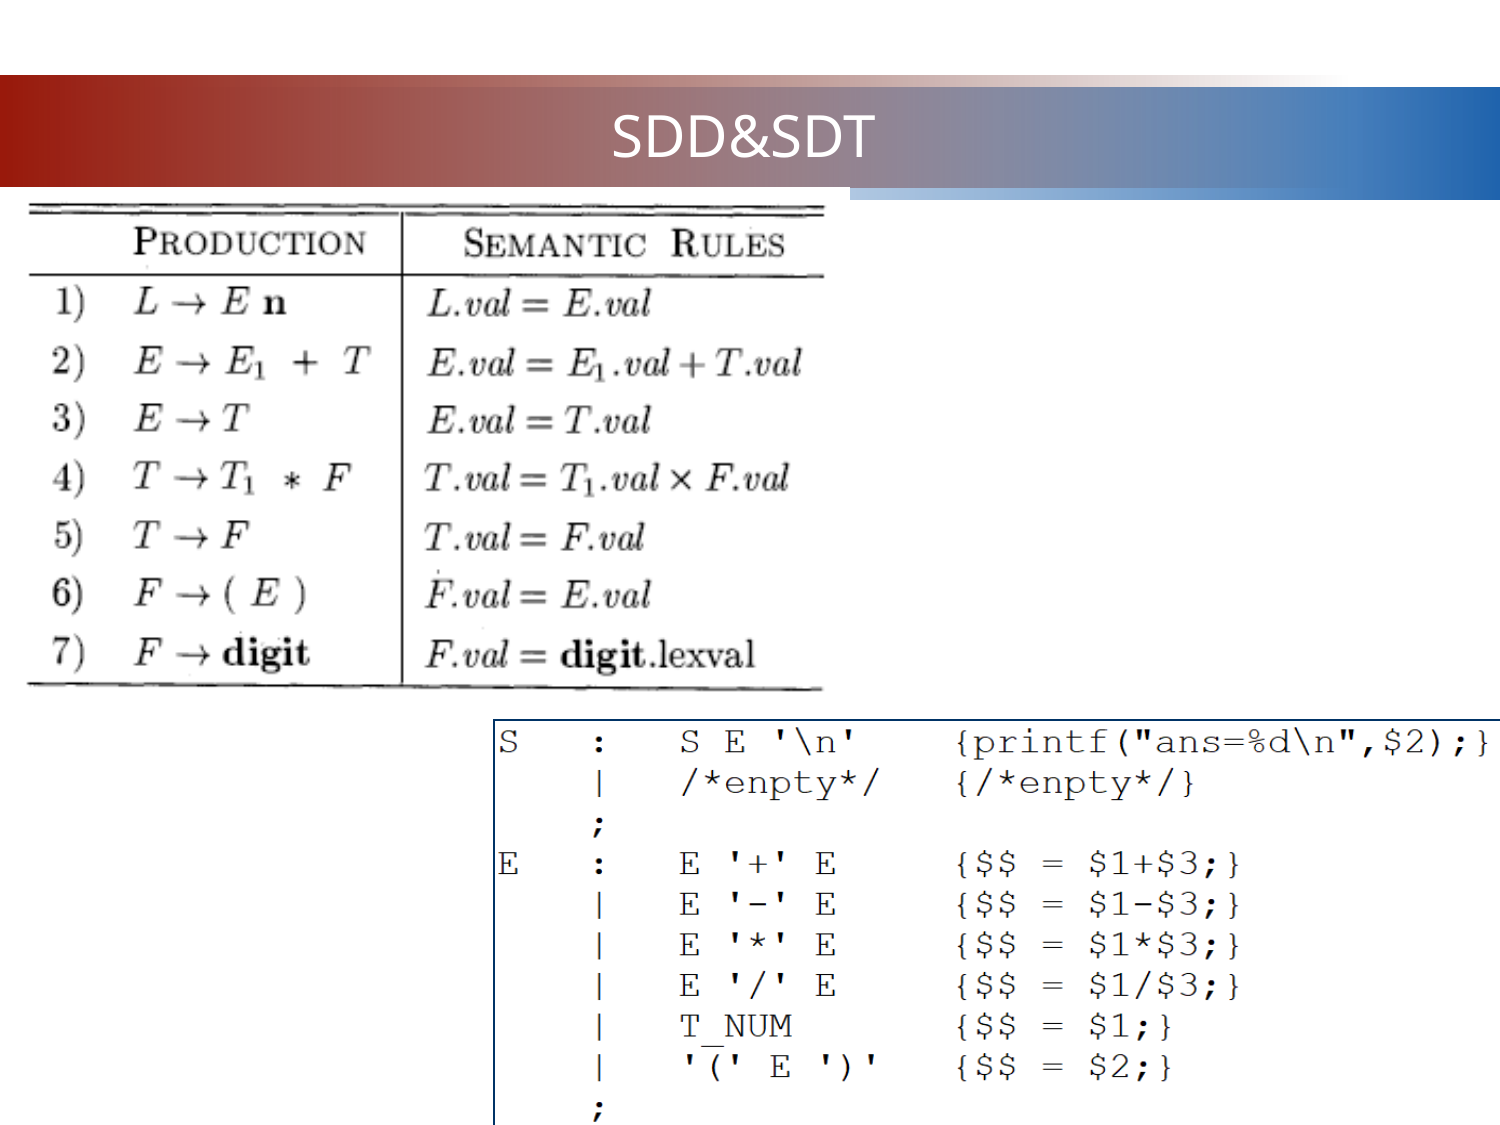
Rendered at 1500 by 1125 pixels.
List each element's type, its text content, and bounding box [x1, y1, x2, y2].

picture [0, 187, 851, 717]
picture [494, 720, 1500, 1125]
title SDD&SDT [137, 87, 1351, 181]
